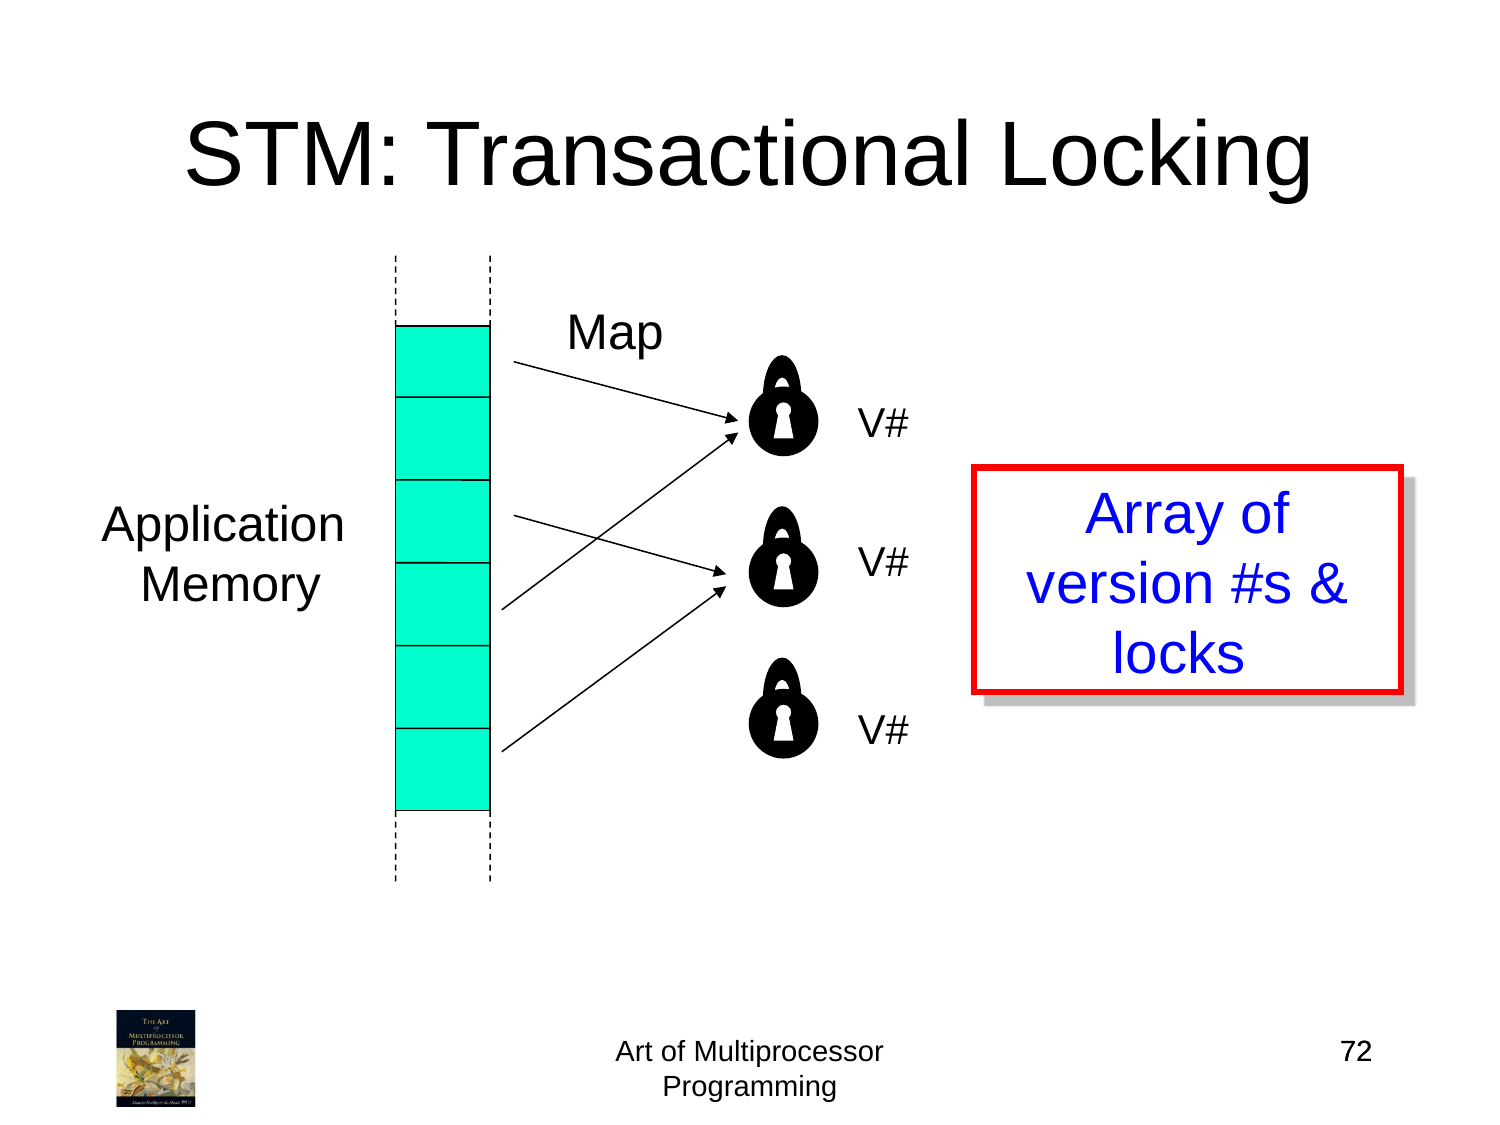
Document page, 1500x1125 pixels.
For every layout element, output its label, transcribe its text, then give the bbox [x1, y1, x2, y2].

text_box 72 [1074, 1024, 1388, 1100]
text_box [395, 326, 491, 397]
text_box V# [822, 388, 962, 454]
text_box [513, 361, 739, 424]
text_box [597, 432, 739, 538]
picture [107, 1010, 204, 1107]
footer Art of Multiprocessor Programming [512, 1025, 988, 1100]
text_box V# [822, 527, 962, 593]
text_box [395, 398, 491, 479]
text_box Array of version #s & locks [974, 467, 1401, 693]
text_box [501, 586, 727, 752]
title STM: Transactional Locking [111, 54, 1388, 243]
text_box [749, 506, 818, 607]
text_box [395, 646, 491, 728]
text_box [749, 658, 818, 759]
text_box [513, 515, 727, 577]
text_box Application Memory [61, 484, 400, 620]
text_box [395, 563, 491, 645]
text_box [395, 729, 491, 811]
text_box Map [537, 291, 679, 367]
text_box [395, 480, 491, 562]
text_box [749, 355, 818, 456]
text_box V# [821, 695, 962, 761]
